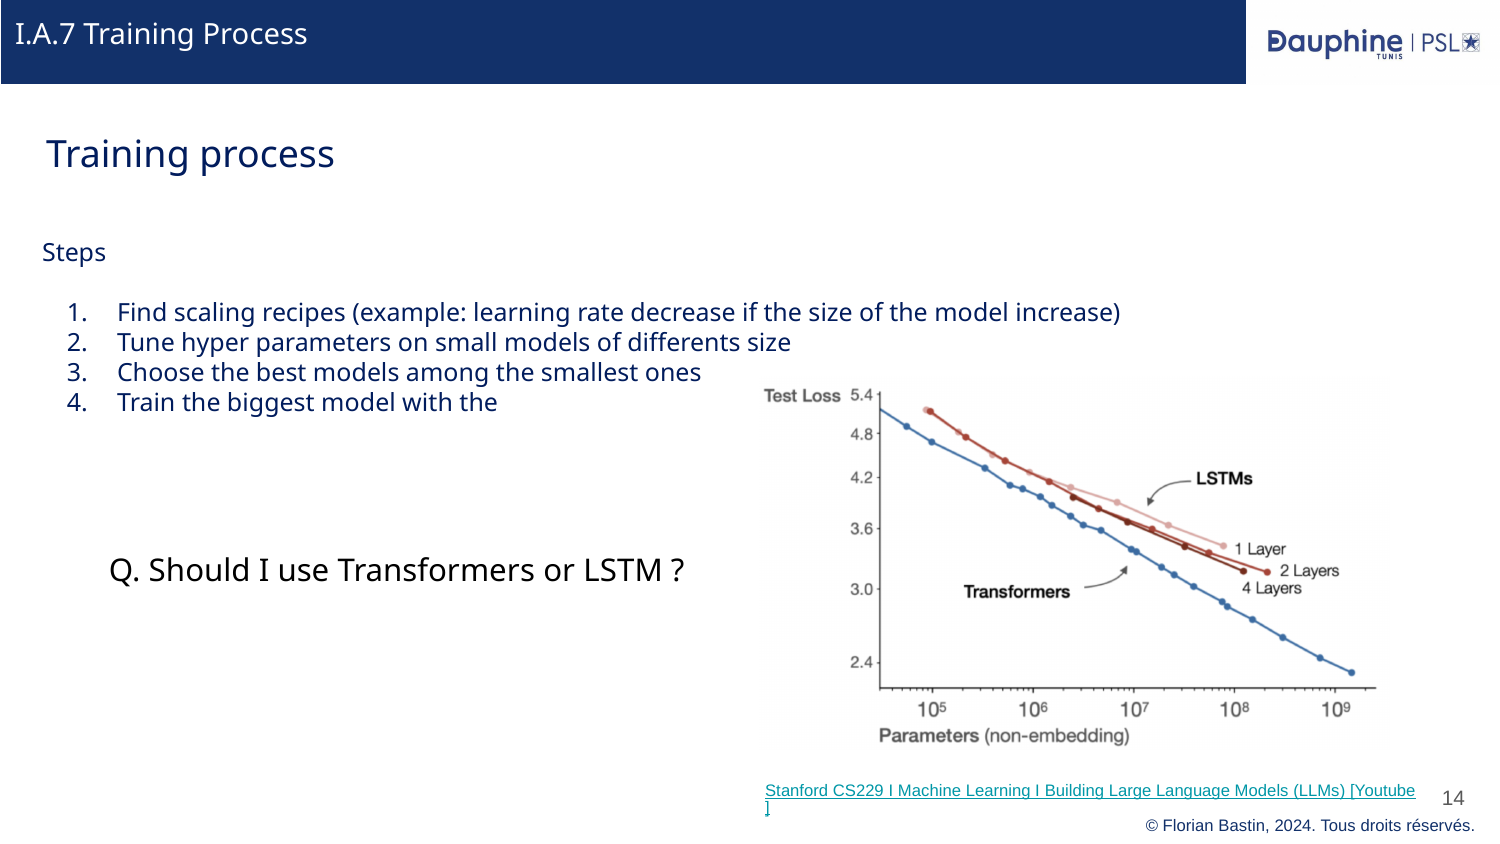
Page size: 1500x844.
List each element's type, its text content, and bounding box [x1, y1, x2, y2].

picture [758, 376, 1391, 751]
text_box Steps Find scaling recipes (example: learning rate decrease if the size of the model increase) Tune hyper parameters on small models of differents size Choose the best models among the smallest ones Train the biggest model with the [26, 221, 1160, 487]
slide_number ‹#› [1389, 764, 1480, 830]
picture [1246, 0, 1500, 85]
title I.A.7 Training Process [0, 0, 1246, 85]
text_box Stanford CS229 I Machine Learning I Building Large Language Models (LLMs) [Youtube] [750, 764, 1436, 804]
list Training process [31, 103, 1016, 203]
text_box Q. Should I use Transformers or LSTM ? [94, 535, 753, 685]
